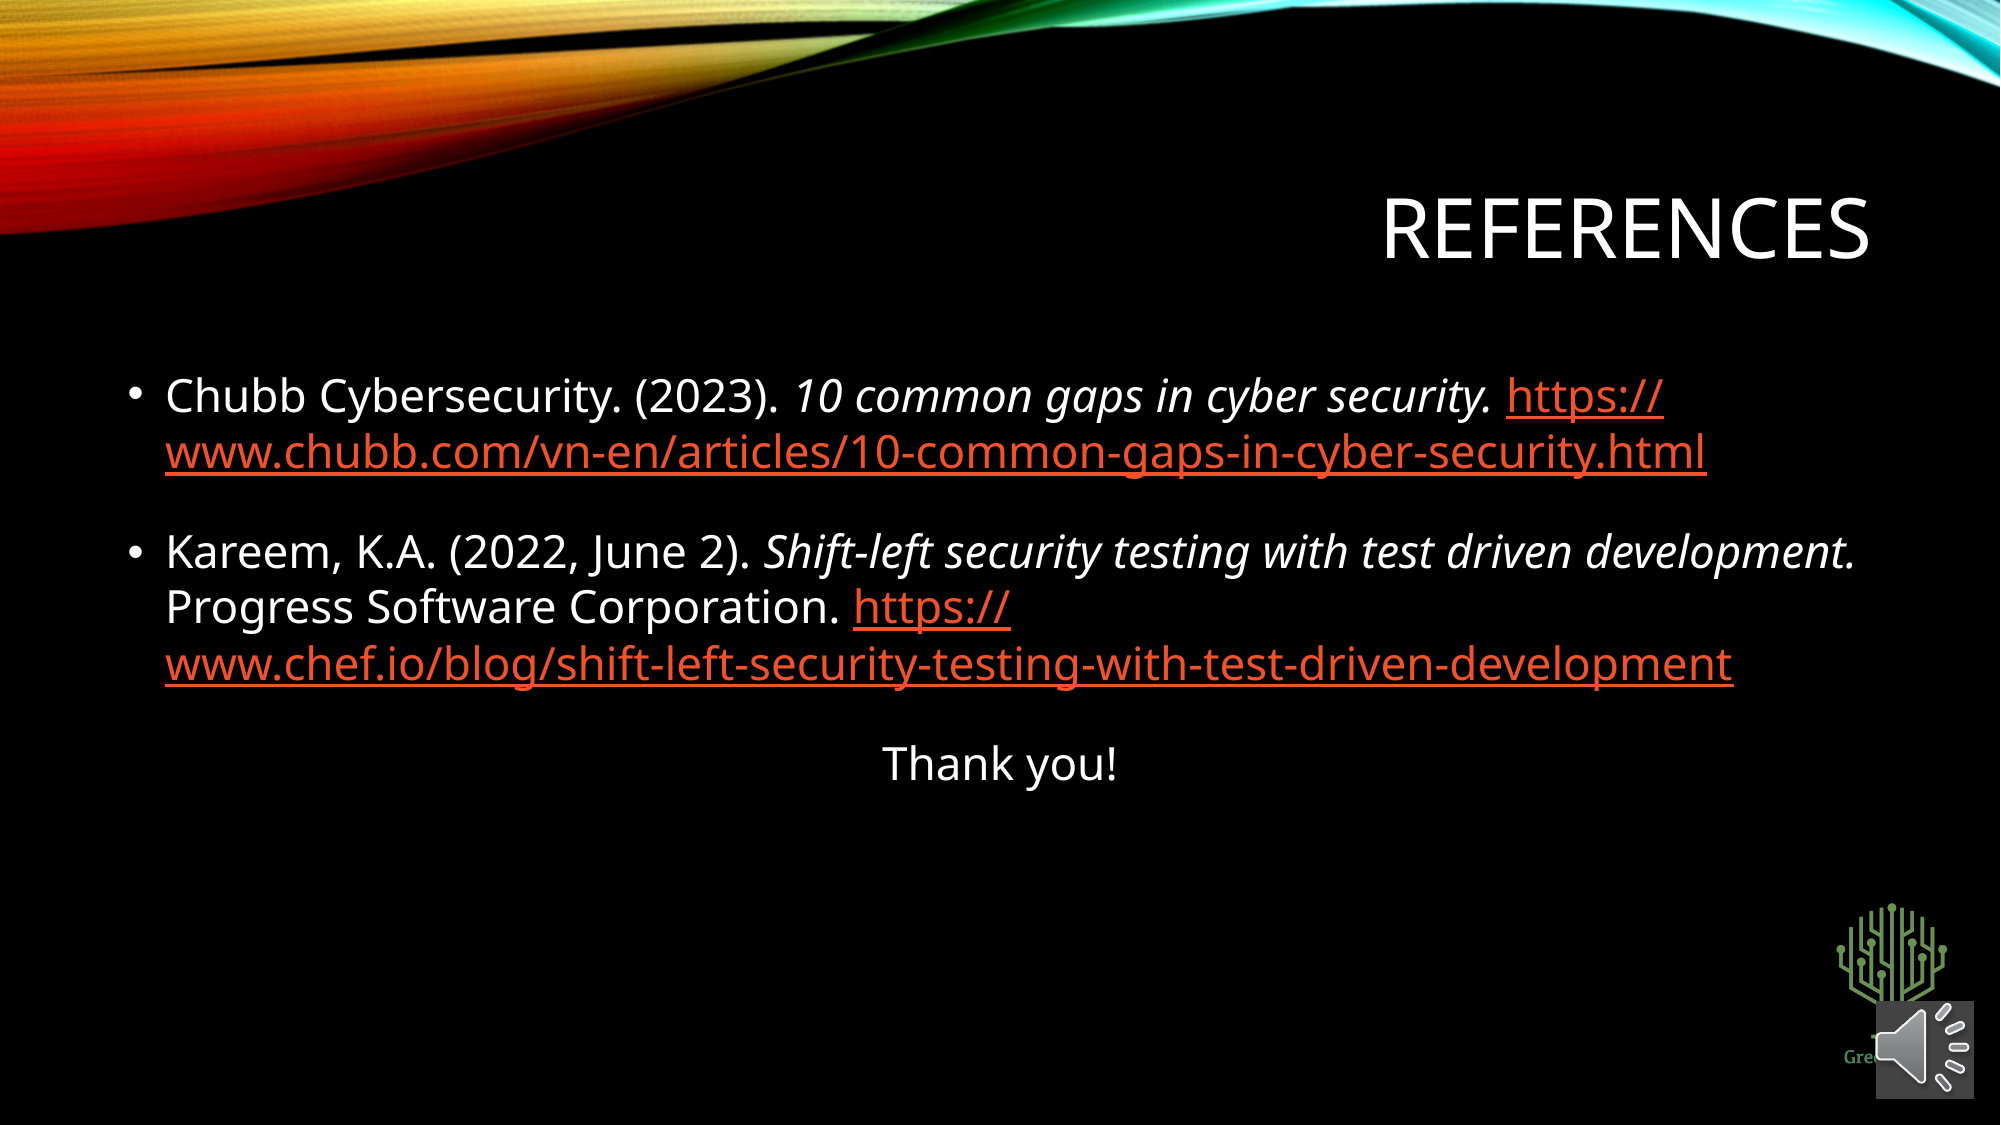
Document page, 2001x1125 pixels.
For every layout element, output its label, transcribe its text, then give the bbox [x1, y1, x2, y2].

title REFERENCES [474, 125, 1888, 338]
list Chubb Cybersecurity. (2023). 10 common gaps in cyber security. https://www.chubb.com/vn-en/articles/10-common-gaps-in-cyber-security.html Kareem, K.A. (2022, June 2). Shift-left security testing with test driven development. Progress Software Corporation. https://www.chef.io/blog/shift-left-security-testing-with-test-driven-development Thank you! [112, 360, 1888, 1021]
picture [0, 0, 2000, 237]
picture [1817, 892, 1976, 1101]
